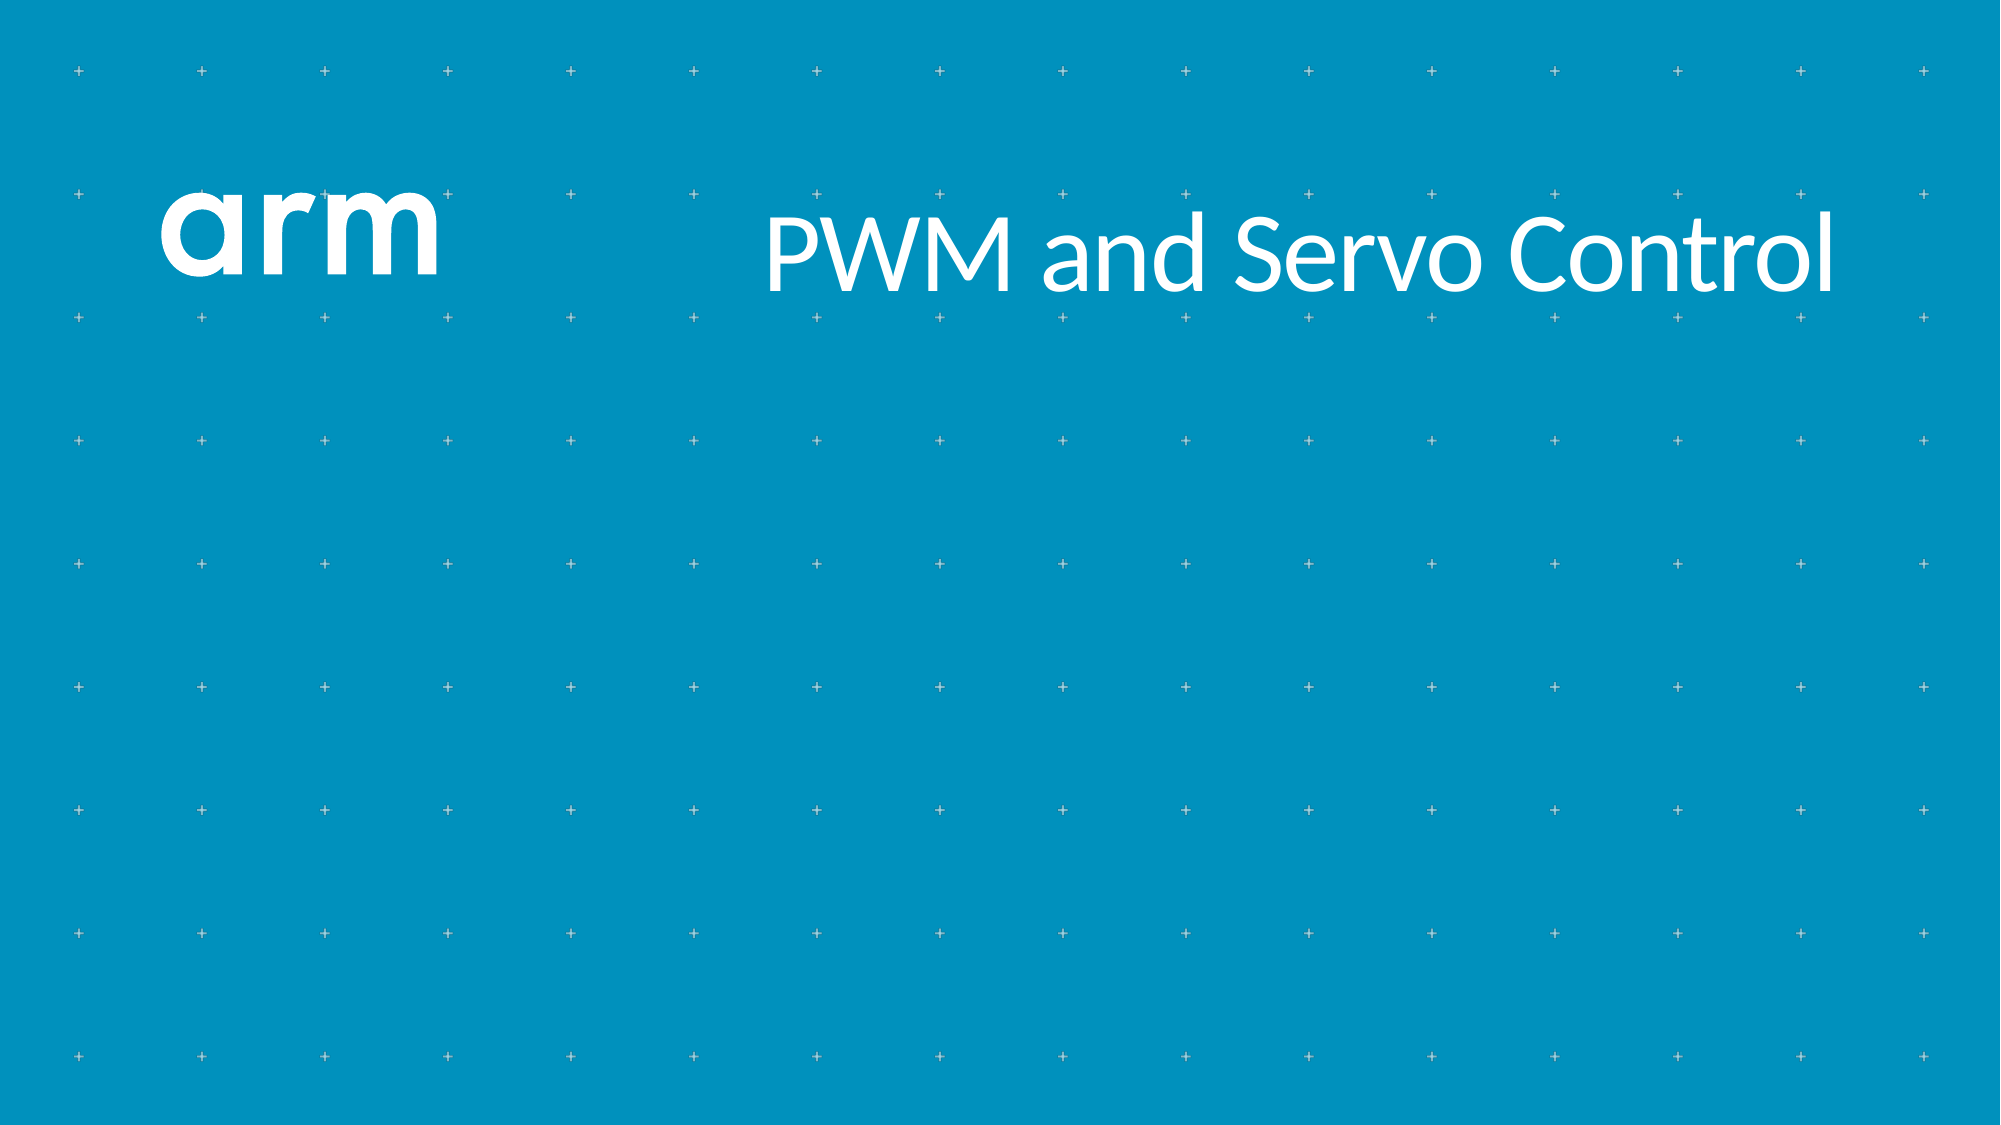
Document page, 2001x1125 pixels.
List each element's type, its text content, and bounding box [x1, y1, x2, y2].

title PWM and Servo Control [706, 198, 1839, 448]
